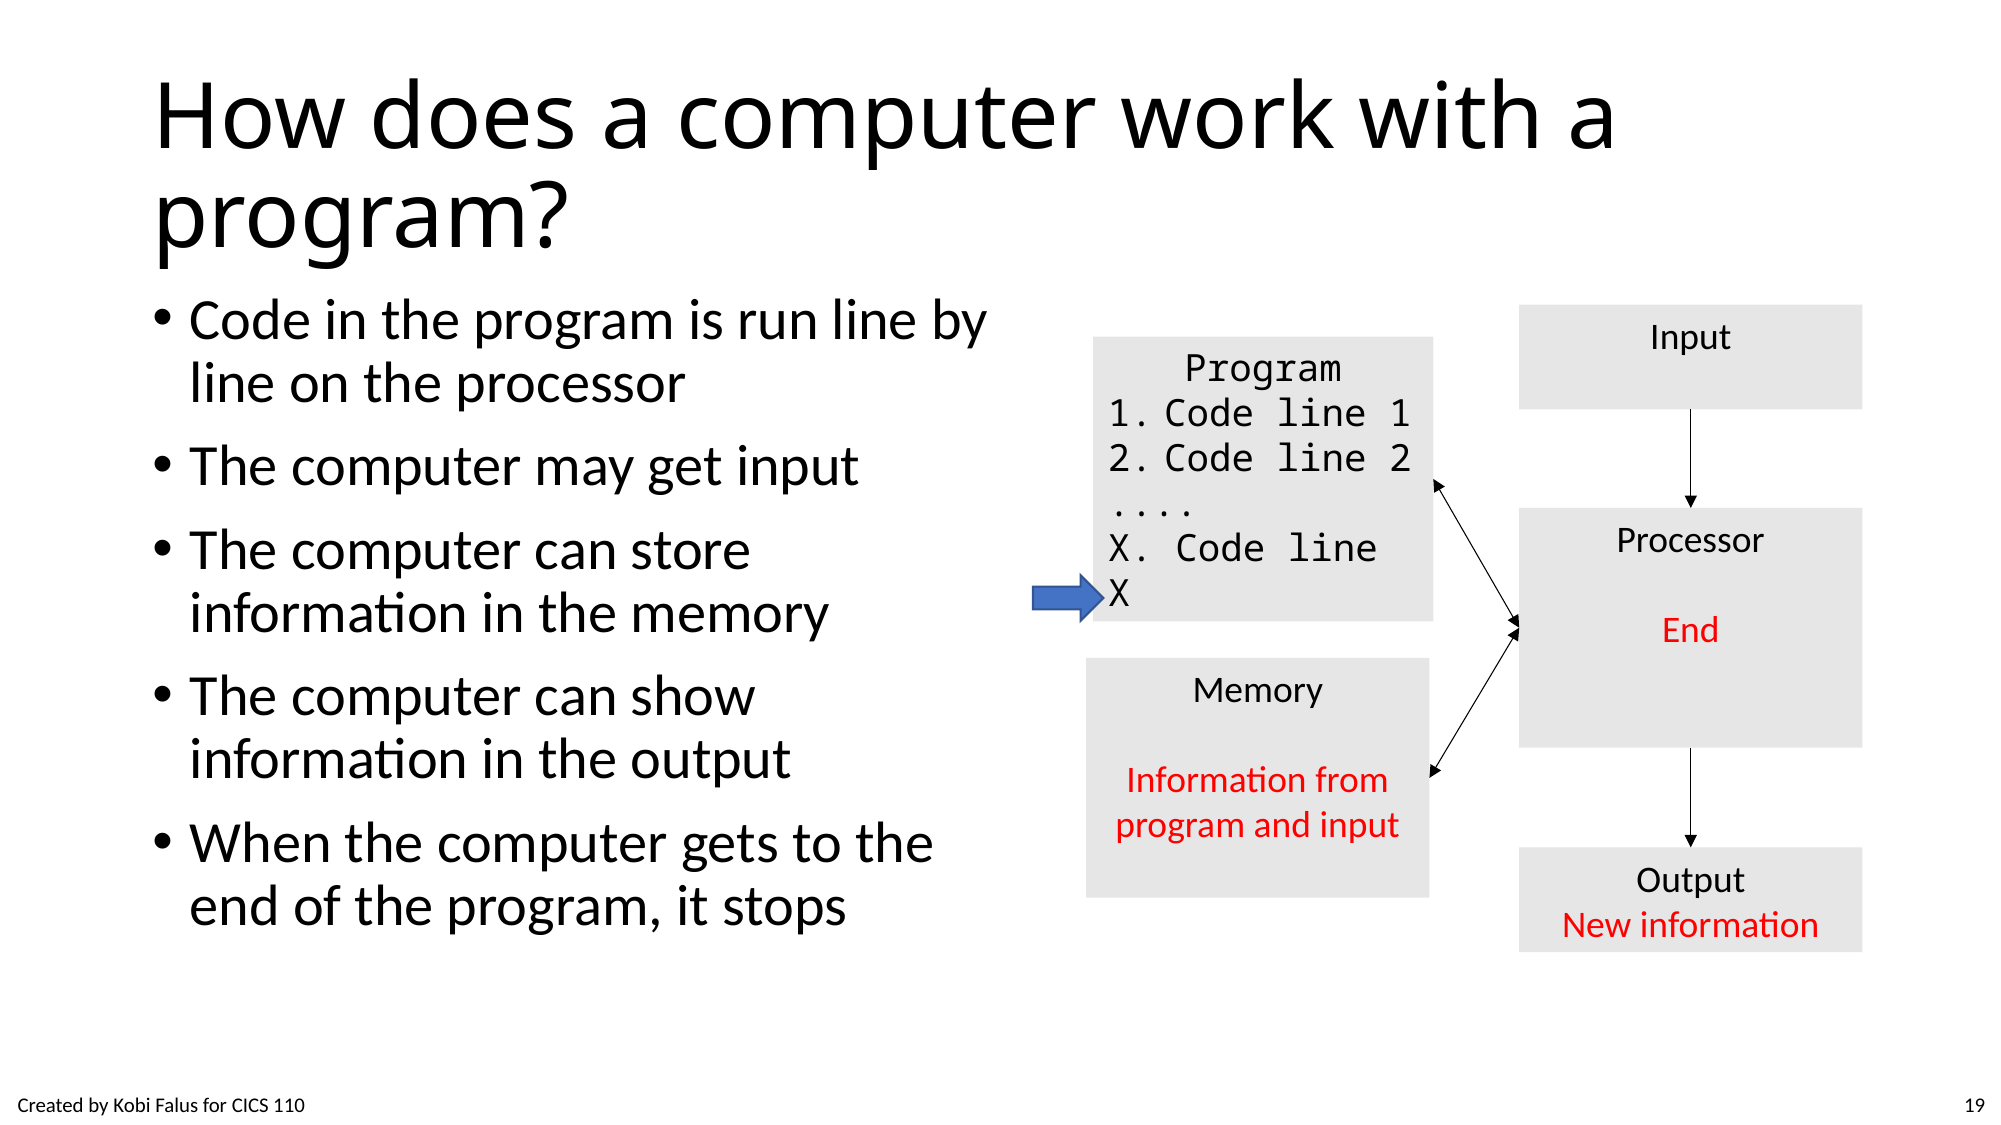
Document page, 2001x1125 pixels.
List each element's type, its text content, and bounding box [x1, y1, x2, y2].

list Code in the program is run line by line on the processor The computer may get input The computer can store information in the memory The computer can show information in the output When the computer gets to the end of the program, it stops [137, 281, 1045, 1010]
title How does a computer work with a program? [137, 59, 1863, 278]
text_box Processor End [1520, 507, 1863, 748]
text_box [1429, 629, 1520, 780]
text_box Program Code line 1 Code line 2 .... X. Code line X [1093, 336, 1434, 622]
text_box [1031, 572, 1105, 624]
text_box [1433, 478, 1520, 629]
text_box Output New information [1519, 847, 1863, 953]
text_box Input [1519, 304, 1863, 410]
text_box Memory Information from program and input [1086, 657, 1430, 898]
